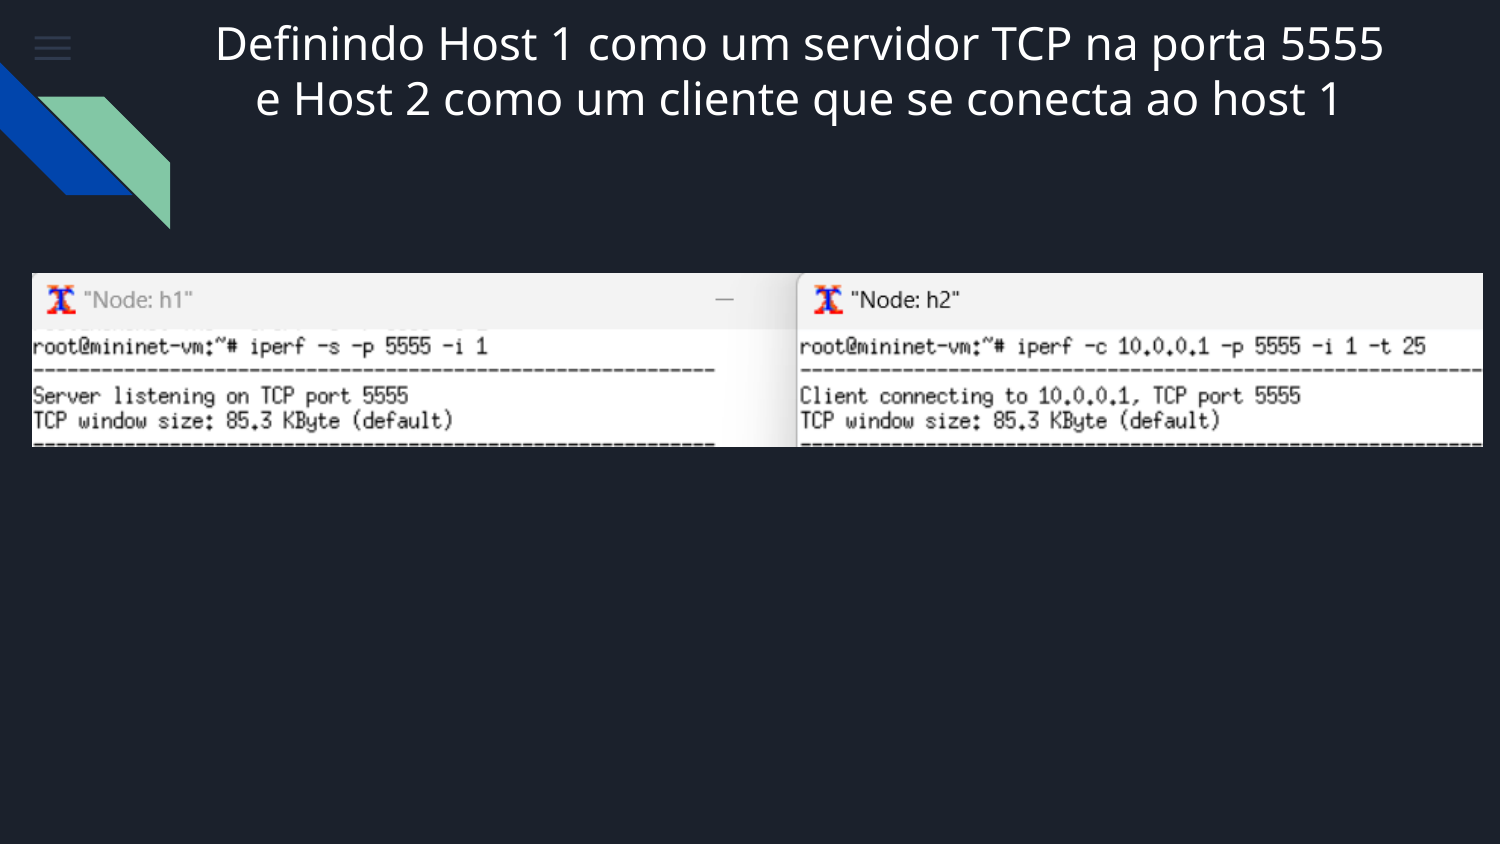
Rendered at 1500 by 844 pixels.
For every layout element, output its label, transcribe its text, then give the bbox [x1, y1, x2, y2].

title Definindo Host 1 como um servidor TCP na porta 5555 e Host 2 como um cliente que se conecta ao host 1 [150, 0, 1450, 150]
picture [32, 273, 1483, 447]
